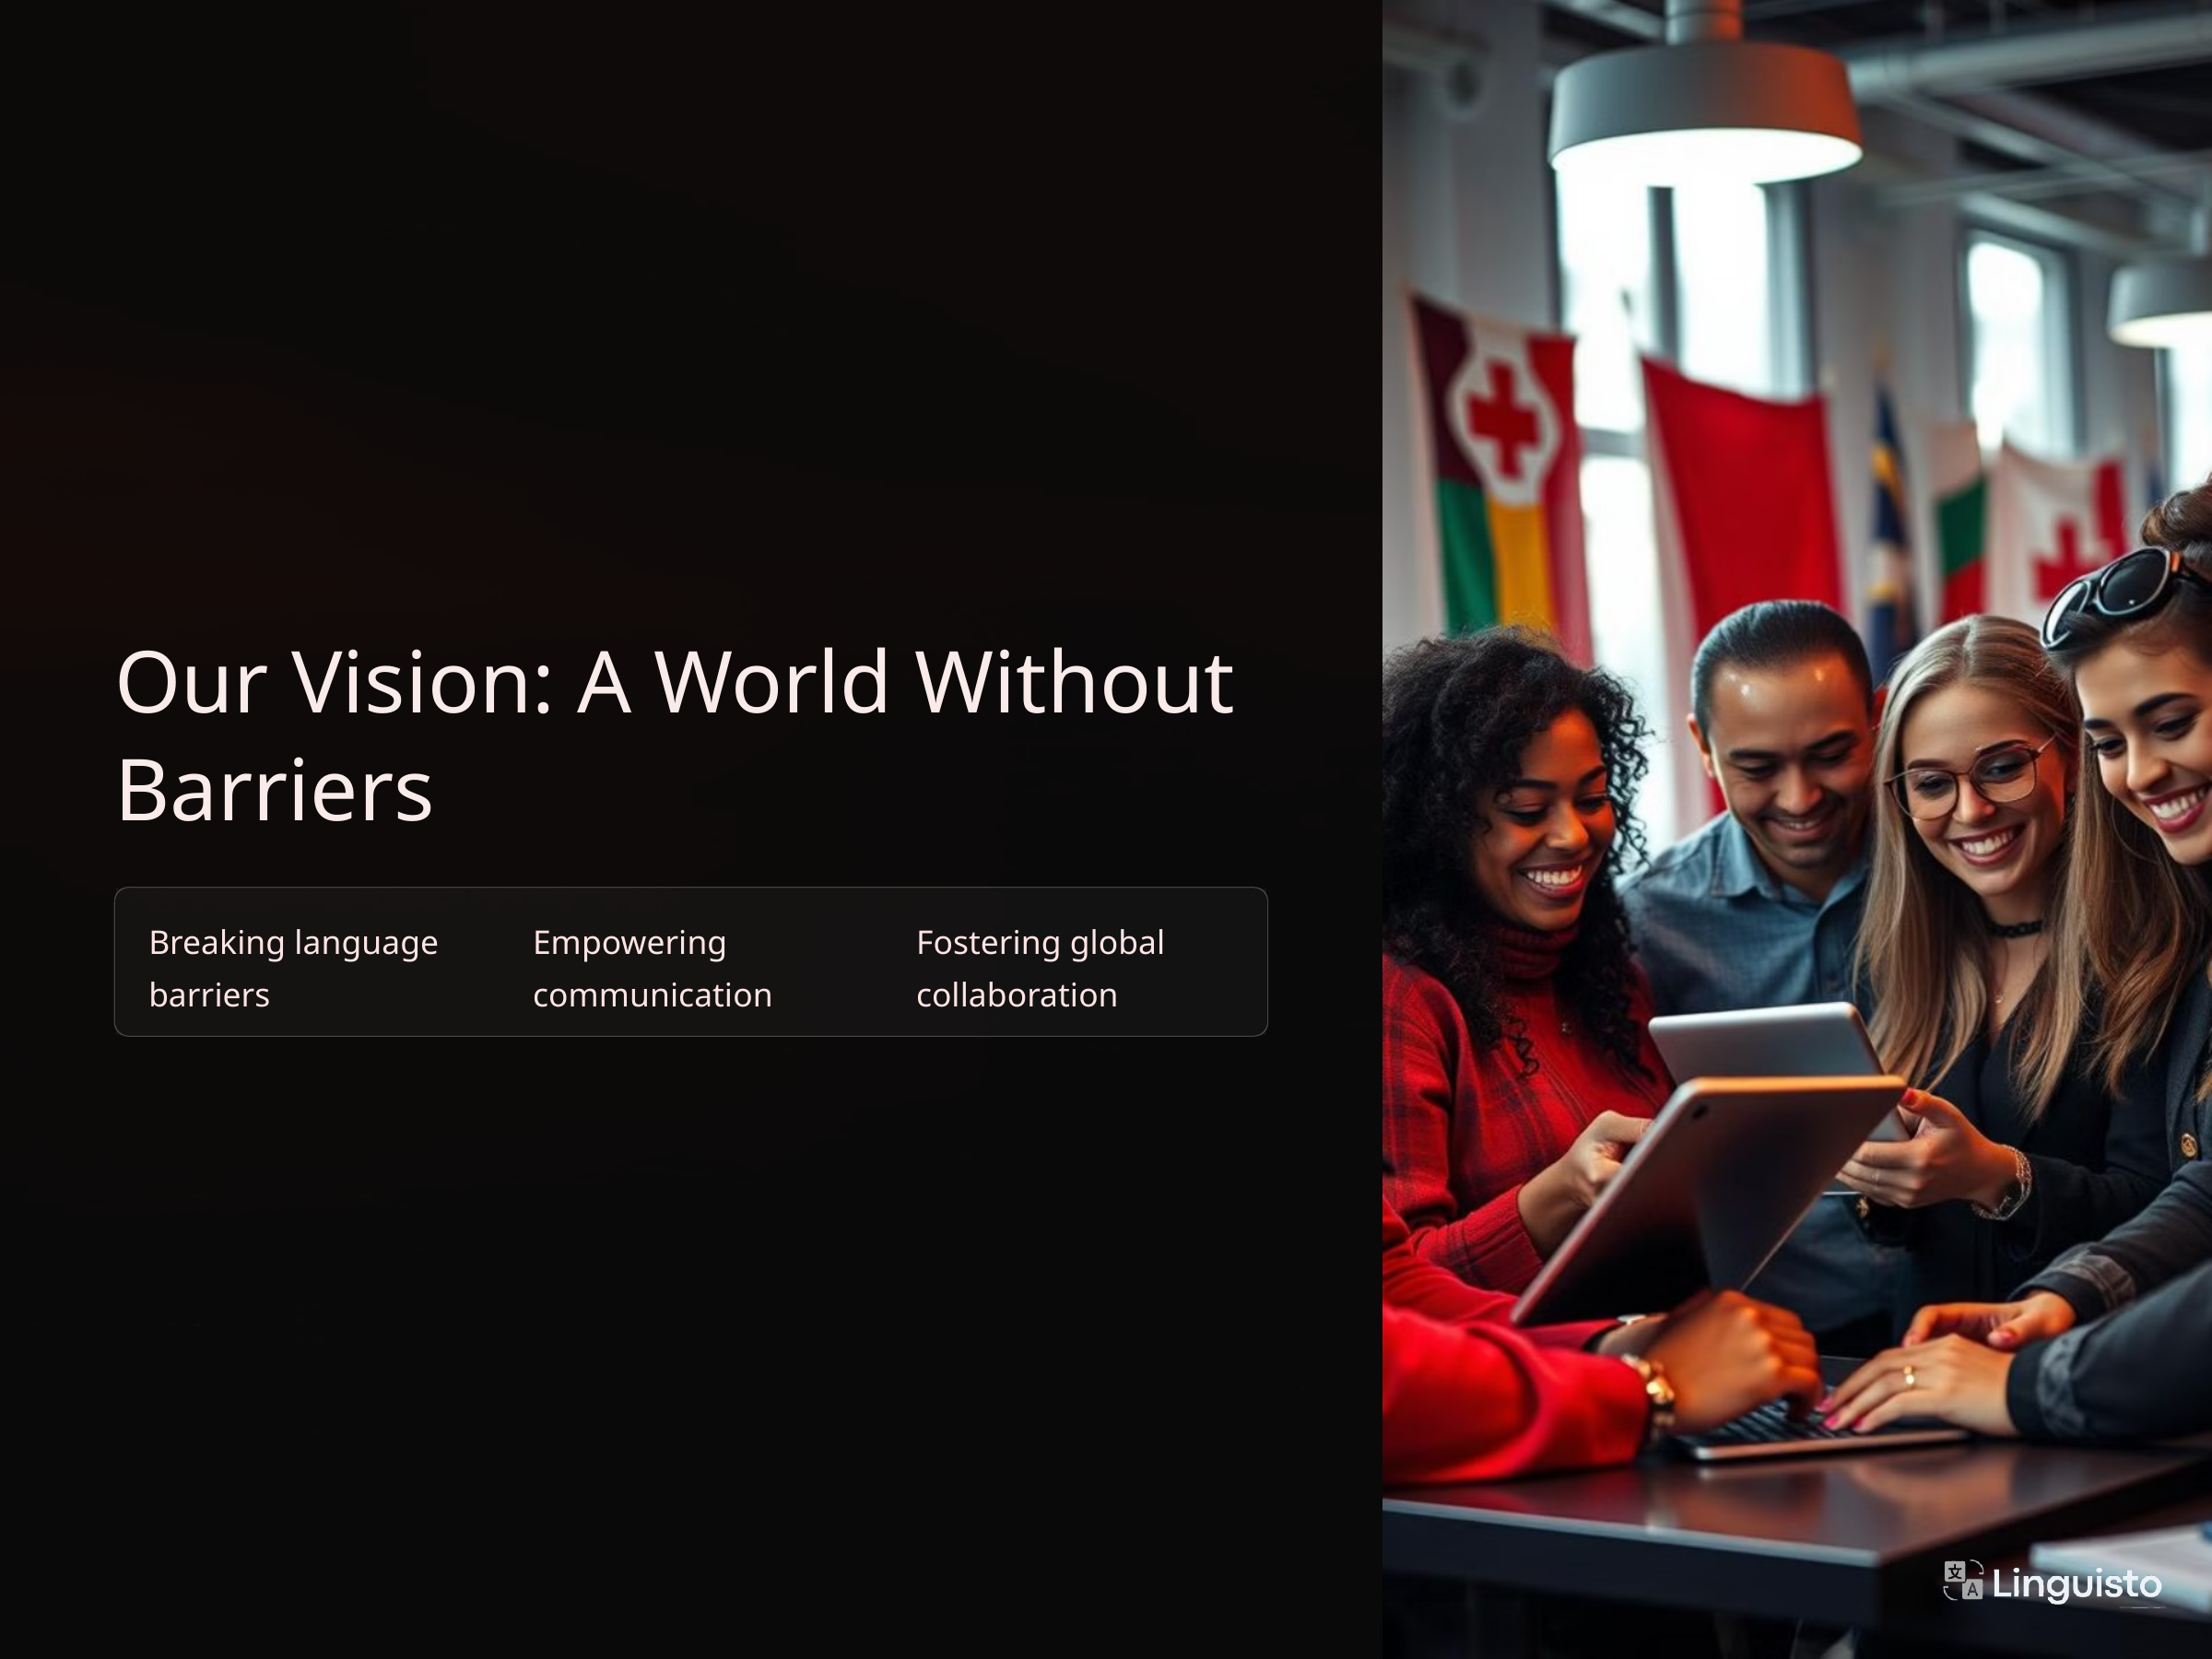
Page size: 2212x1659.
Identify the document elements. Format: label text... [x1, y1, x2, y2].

text_box Breaking language barriers [148, 909, 466, 1015]
text_box Fostering global collaboration [916, 909, 1234, 1015]
picture [1382, 0, 2212, 1659]
text_box Our Vision: A World Without Barriers [114, 622, 1268, 839]
text_box Empowering communication [533, 909, 850, 1015]
text_box [115, 888, 1267, 1035]
